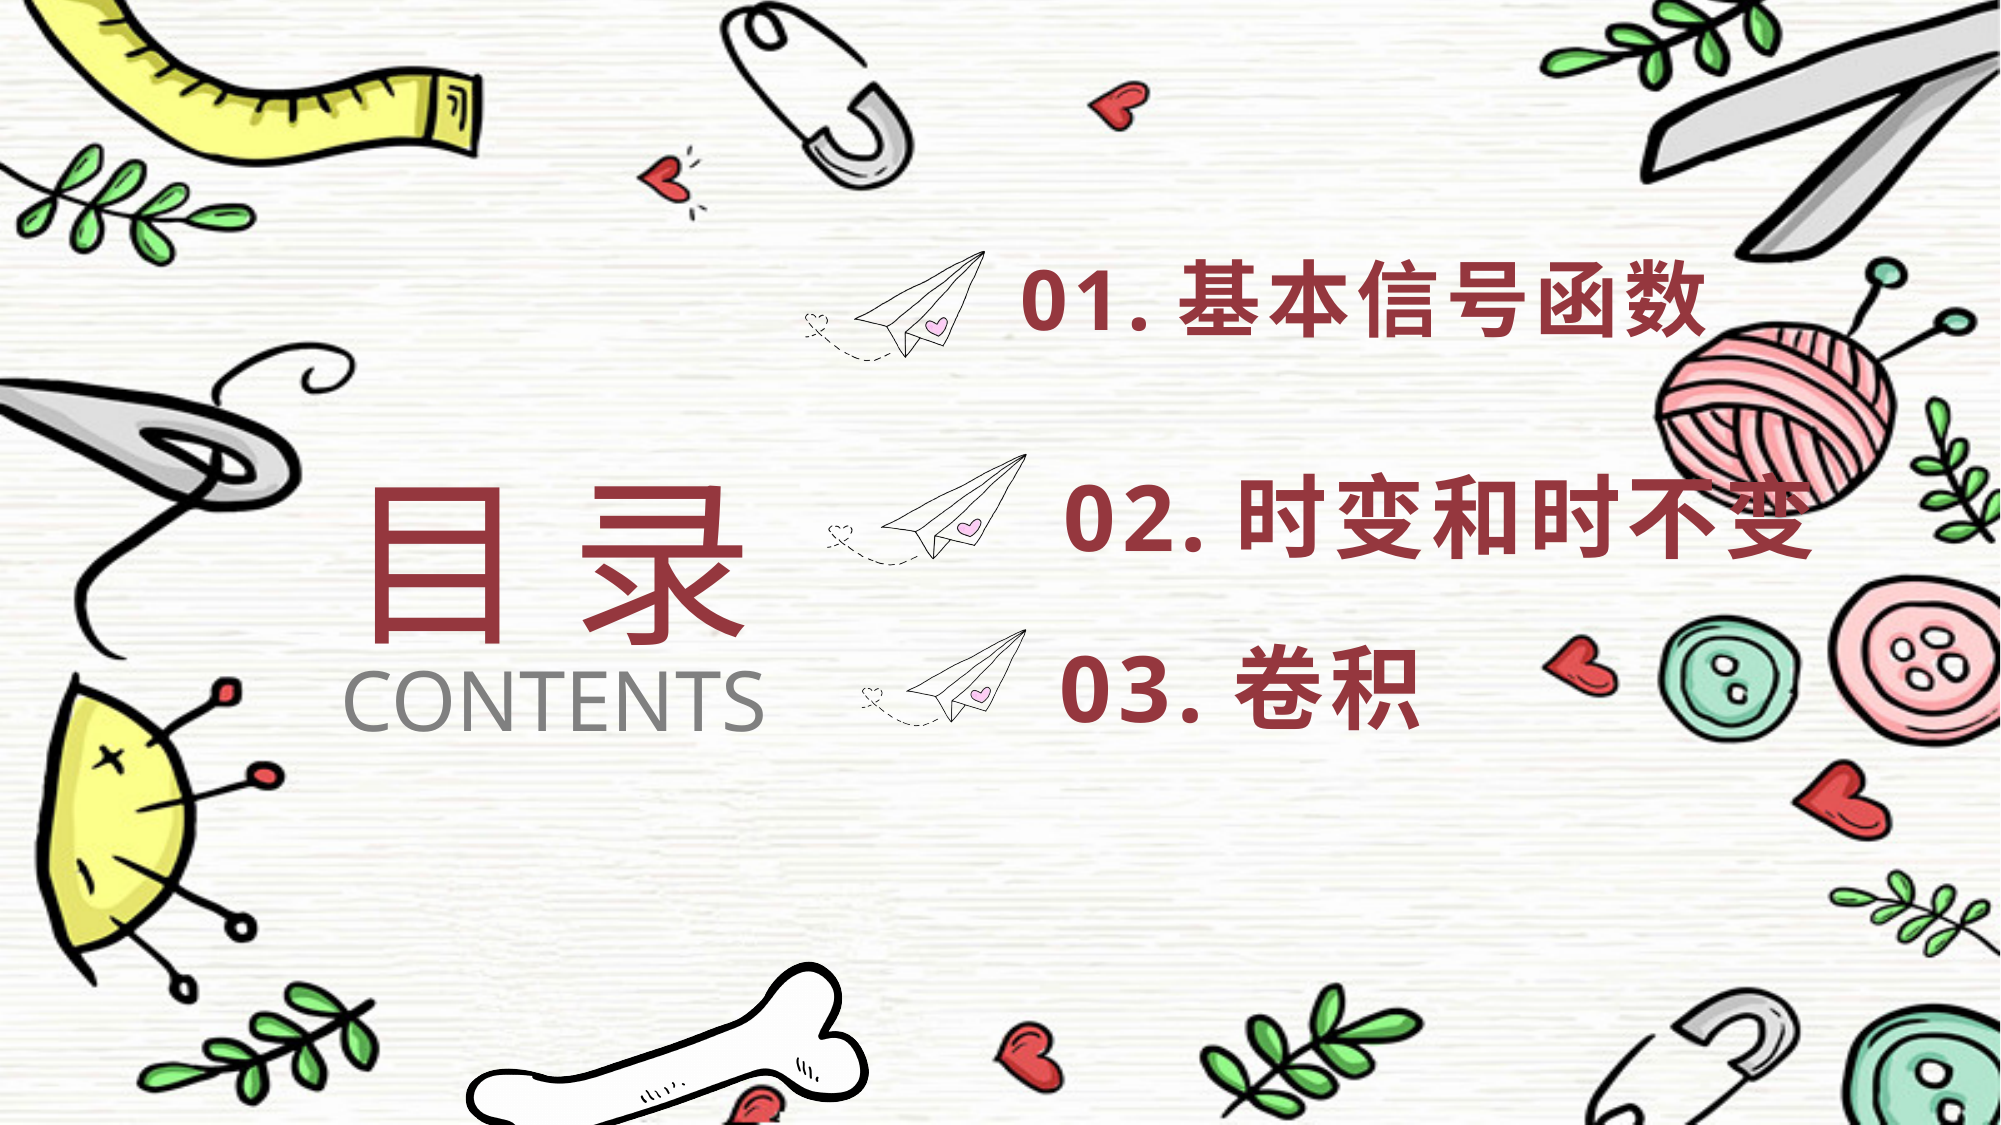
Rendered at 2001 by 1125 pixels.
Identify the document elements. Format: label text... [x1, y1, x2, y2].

picture [0, 0, 2001, 1125]
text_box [852, 579, 1744, 769]
text_box 目 录 [304, 440, 796, 675]
text_box CONTENTS [311, 640, 797, 756]
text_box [796, 186, 1765, 414]
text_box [816, 404, 1891, 609]
